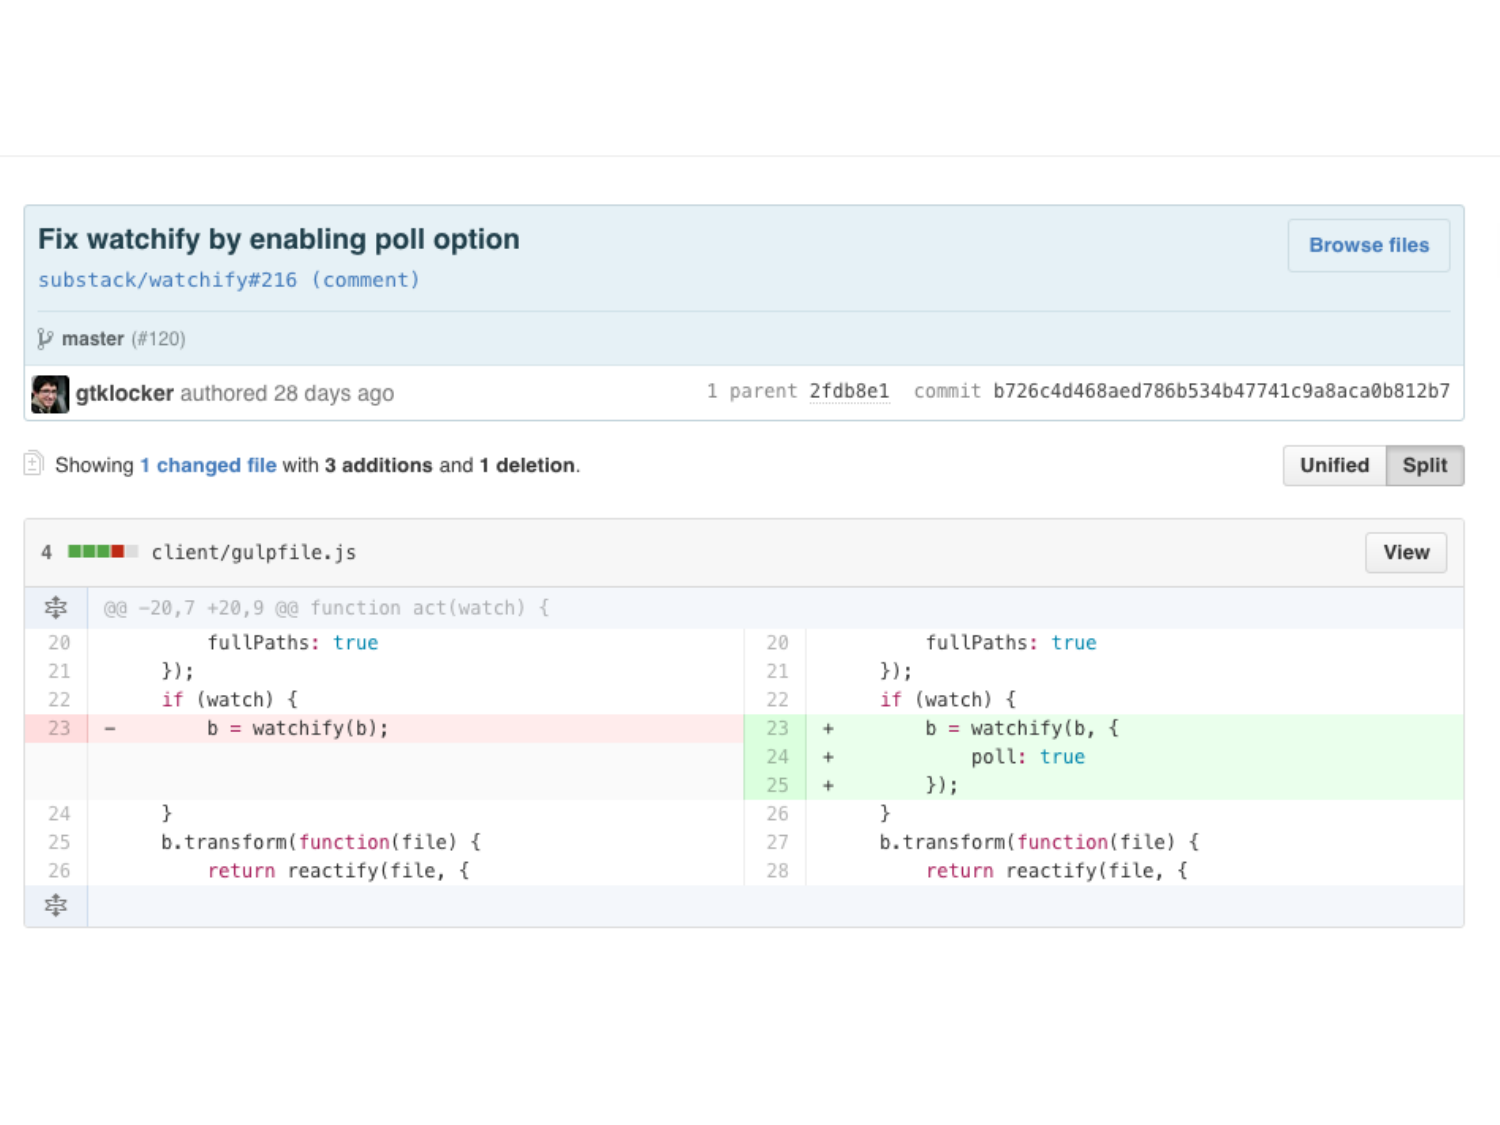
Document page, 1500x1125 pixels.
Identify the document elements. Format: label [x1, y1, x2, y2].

picture [0, 153, 1500, 968]
